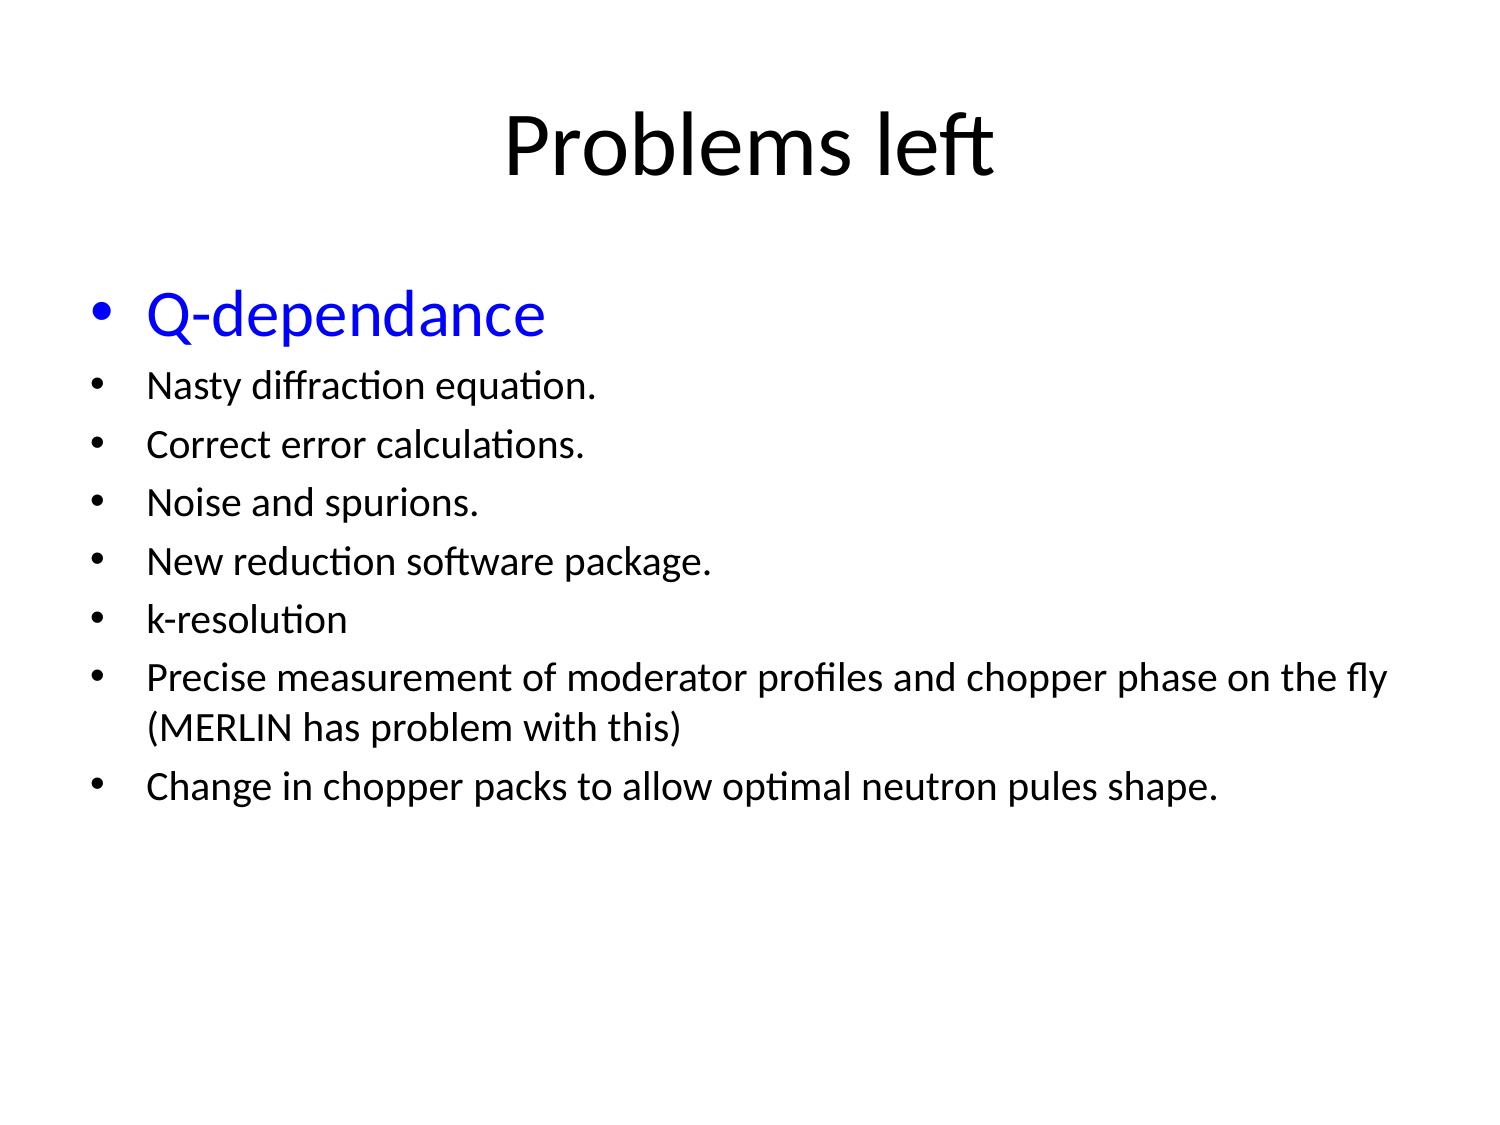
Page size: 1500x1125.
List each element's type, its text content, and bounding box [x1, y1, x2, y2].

title Problems left [75, 45, 1425, 233]
list Q-dependance Nasty diffraction equation. Correct error calculations. Noise and spurions. New reduction software package. k-resolution Precise measurement of moderator profiles and chopper phase on the fly (MERLIN has problem with this) Change in chopper packs to allow optimal neutron pules shape. [75, 262, 1425, 1005]
